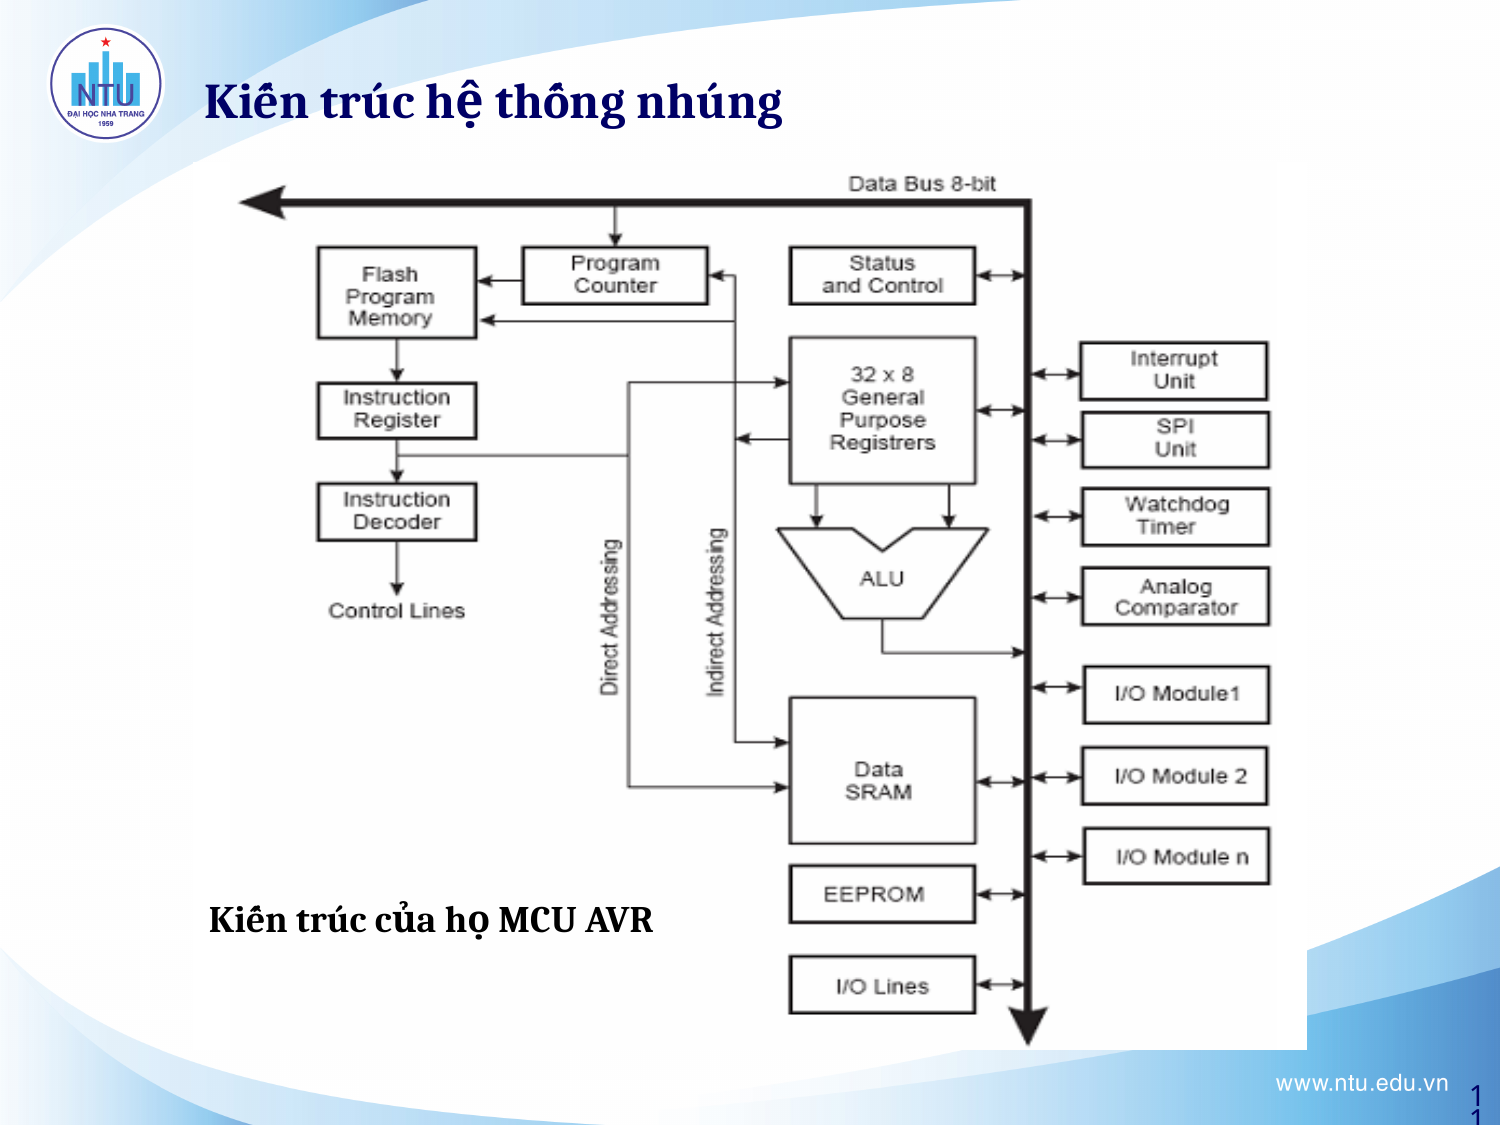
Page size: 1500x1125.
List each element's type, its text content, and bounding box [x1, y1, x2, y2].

text_box 11 [1462, 1082, 1492, 1117]
picture [0, 0, 1500, 1125]
text_box Kiến trúc hệ thống nhúng [187, 61, 1250, 137]
